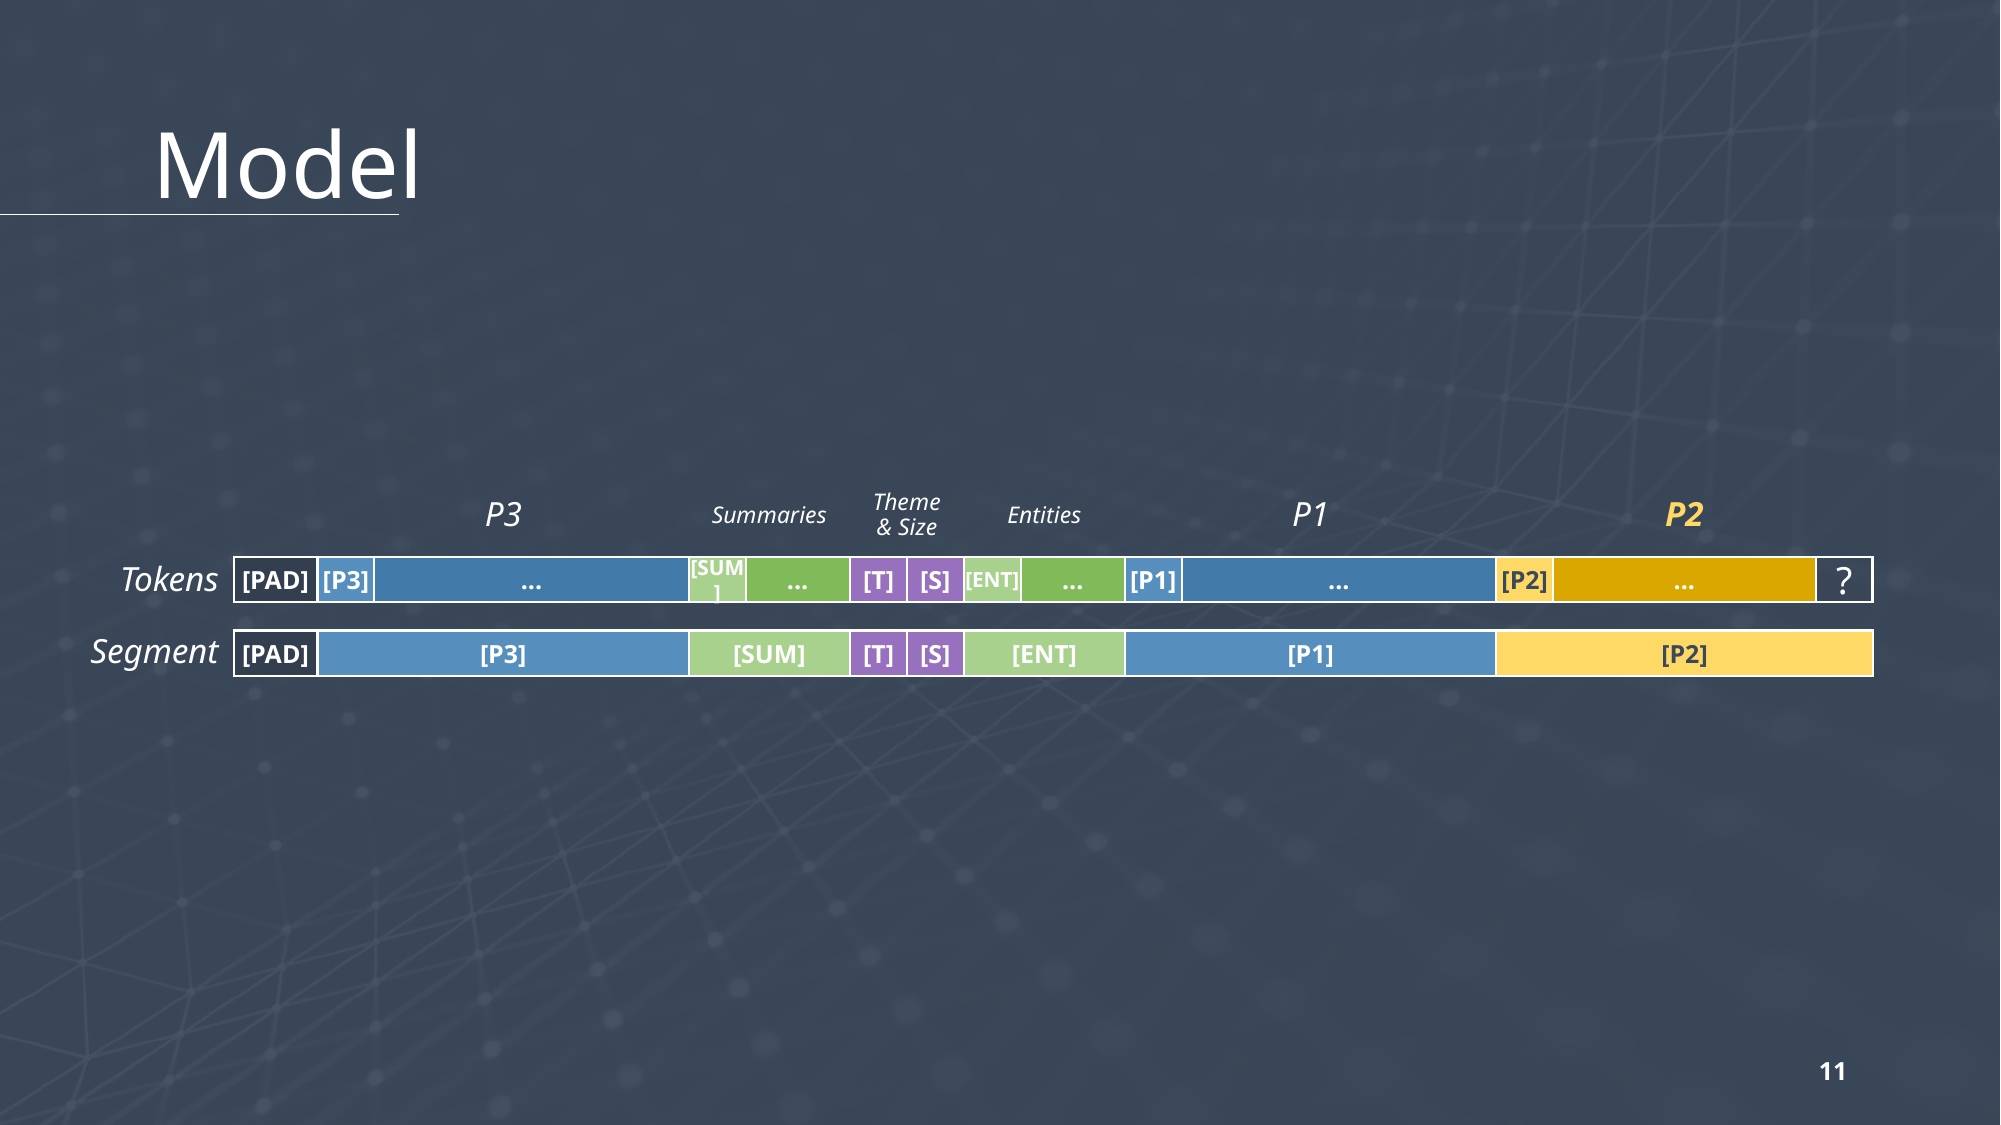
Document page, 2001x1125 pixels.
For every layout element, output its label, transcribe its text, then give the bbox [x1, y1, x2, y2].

text_box ... [745, 556, 851, 603]
text_box [S] [906, 629, 965, 677]
text_box [ENT] [965, 629, 1124, 677]
text_box Theme & Size [826, 480, 988, 551]
text_box ... [1020, 556, 1126, 603]
text_box P1 [1236, 480, 1385, 551]
text_box [PAD] [233, 629, 317, 677]
text_box ... [373, 556, 690, 603]
text_box Entities [988, 480, 1125, 551]
text_box [T] [849, 629, 906, 677]
text_box [ENT] [965, 556, 1020, 603]
text_box [S] [906, 556, 965, 603]
text_box [T] [851, 556, 906, 603]
slide_number 11 [1412, 1042, 1863, 1103]
title Model [137, 59, 1863, 278]
text_box [SUM] [688, 629, 849, 677]
text_box [P2] [1497, 556, 1552, 603]
text_box [SUM] [690, 556, 745, 603]
text_box Summaries [688, 480, 826, 551]
text_box ... [1552, 556, 1815, 603]
text_box ? [1815, 556, 1874, 603]
text_box P3 [429, 480, 578, 551]
text_box [P2] [1495, 629, 1874, 677]
text_box [P1] [1124, 629, 1495, 677]
text_box P2 [1610, 480, 1759, 551]
text_box [P3] [316, 556, 373, 603]
text_box [PAD] [233, 556, 316, 603]
text_box Tokens [40, 545, 234, 616]
text_box ... [1181, 556, 1497, 603]
text_box [P1] [1126, 556, 1181, 603]
text_box [P3] [317, 629, 688, 677]
text_box Segment [40, 618, 234, 688]
